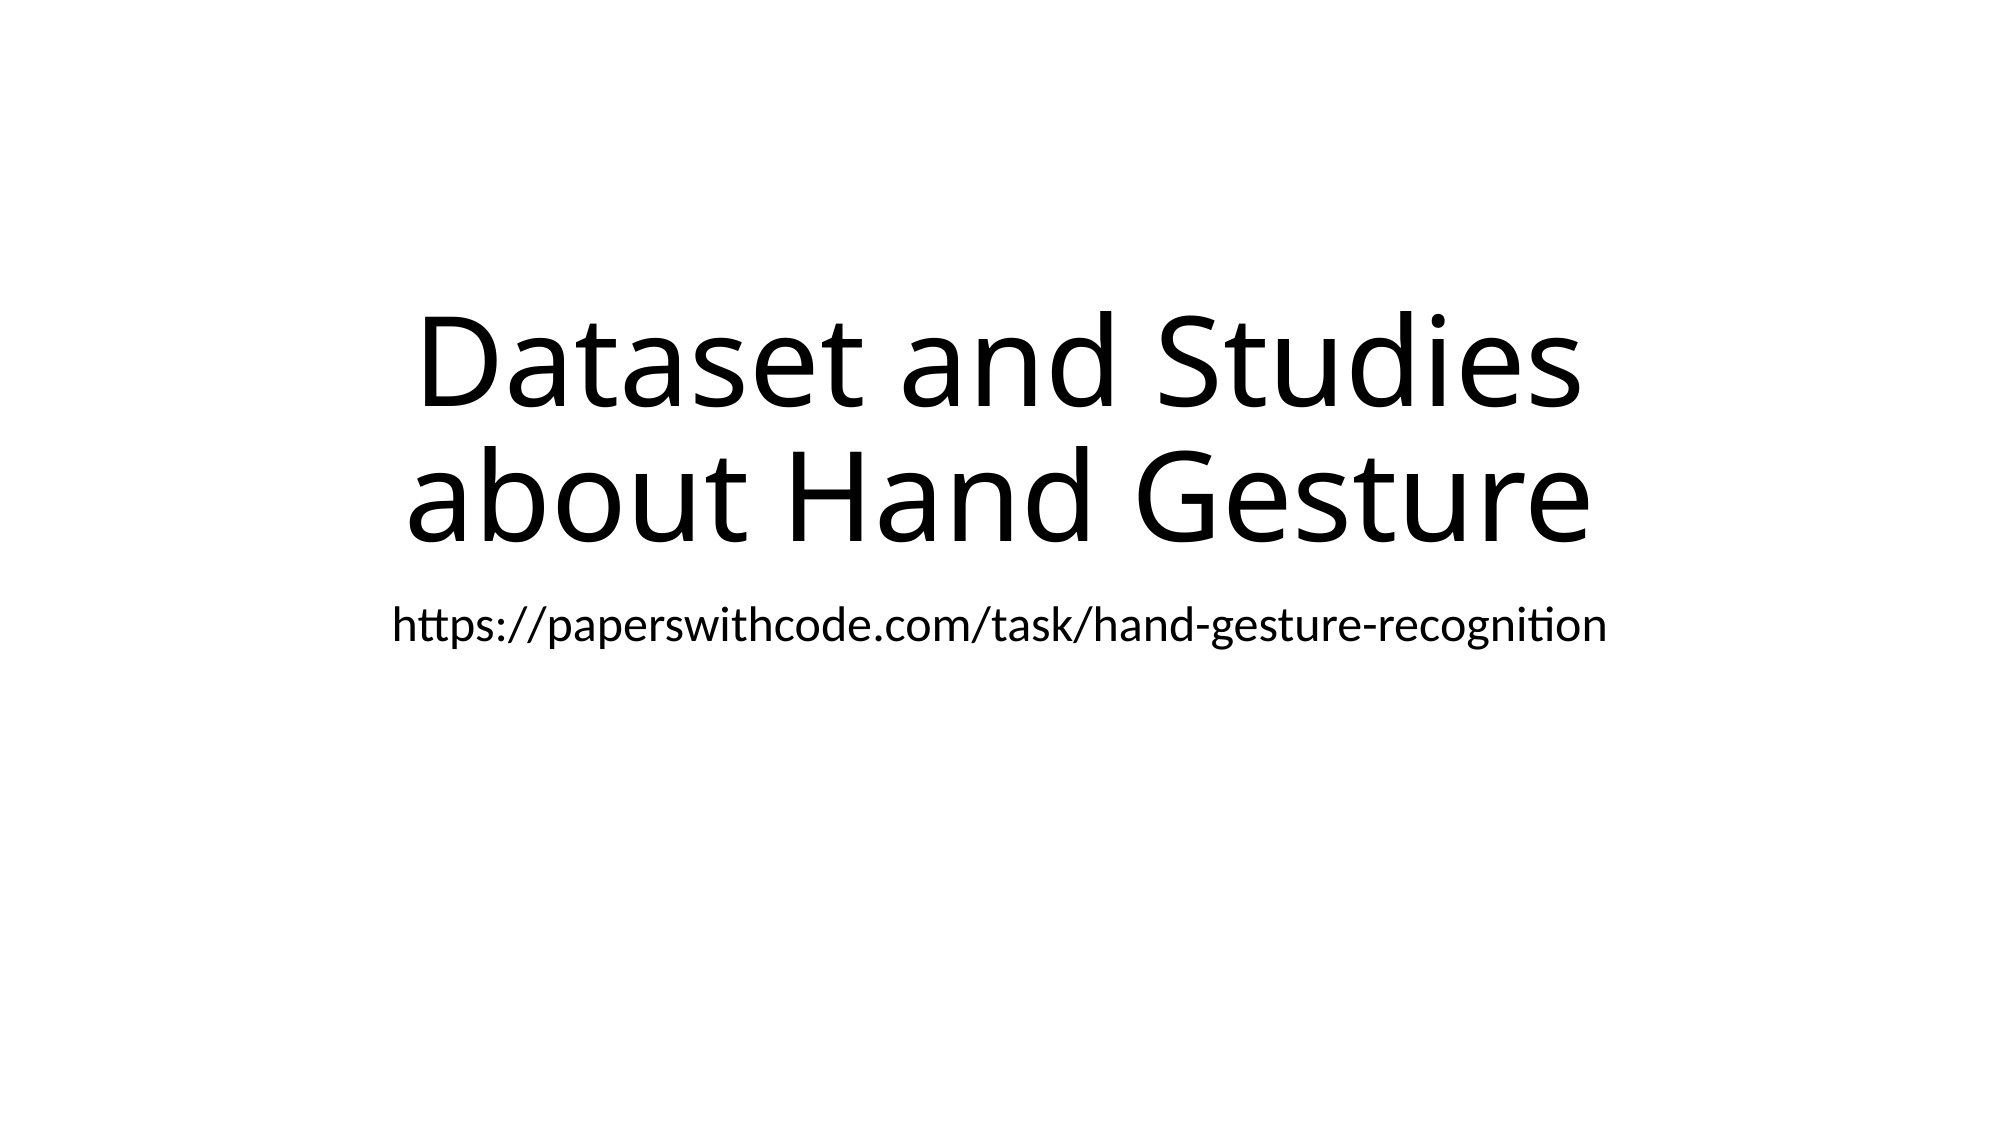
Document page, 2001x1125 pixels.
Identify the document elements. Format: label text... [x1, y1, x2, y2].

title Dataset and Studies about Hand Gesture [249, 184, 1750, 576]
subtitle https://paperswithcode.com/task/hand-gesture-recognition [249, 590, 1750, 863]
